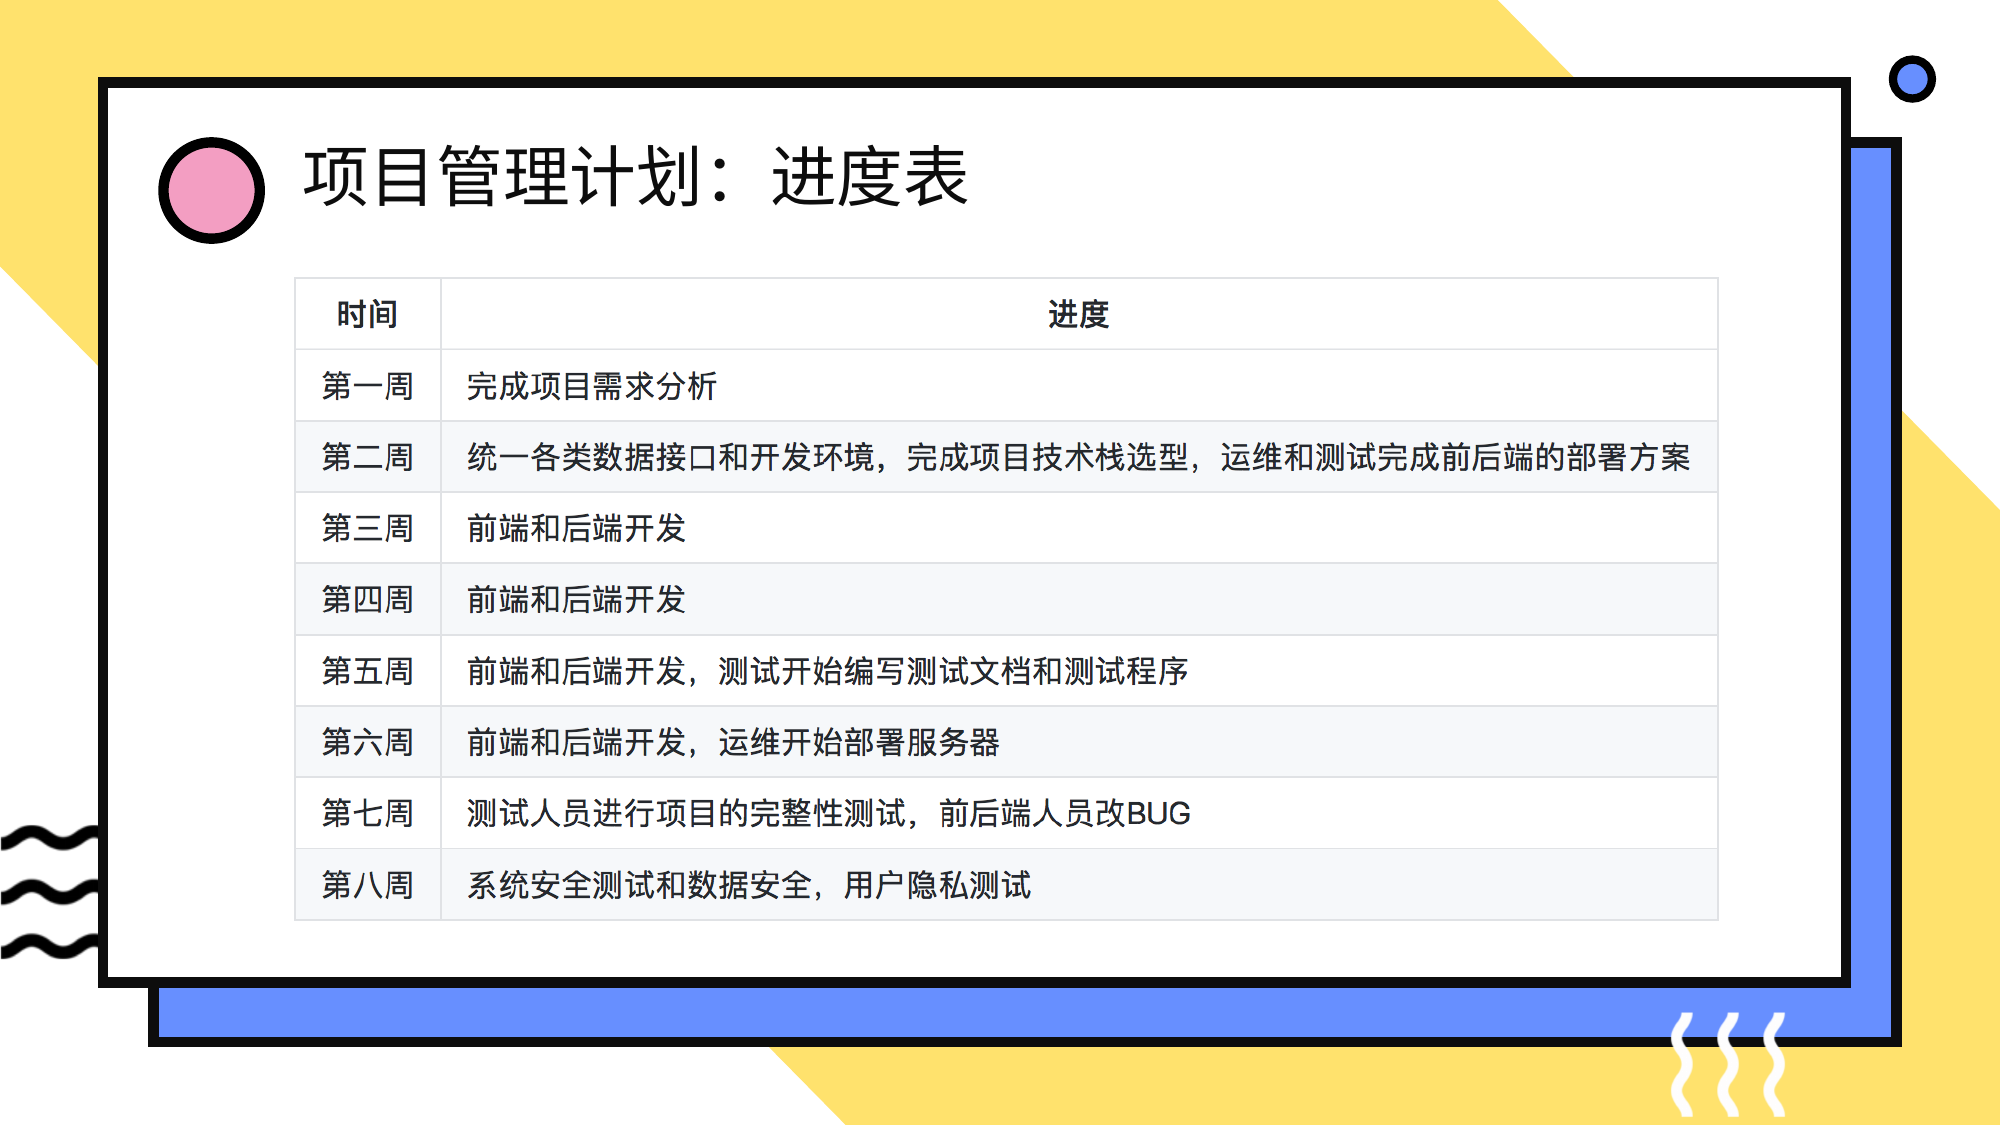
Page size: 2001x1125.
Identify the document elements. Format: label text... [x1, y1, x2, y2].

text_box 项目管理计划：进度表 [288, 127, 1062, 222]
picture [288, 270, 1725, 927]
picture [1609, 966, 1834, 1125]
picture [0, 737, 148, 1042]
